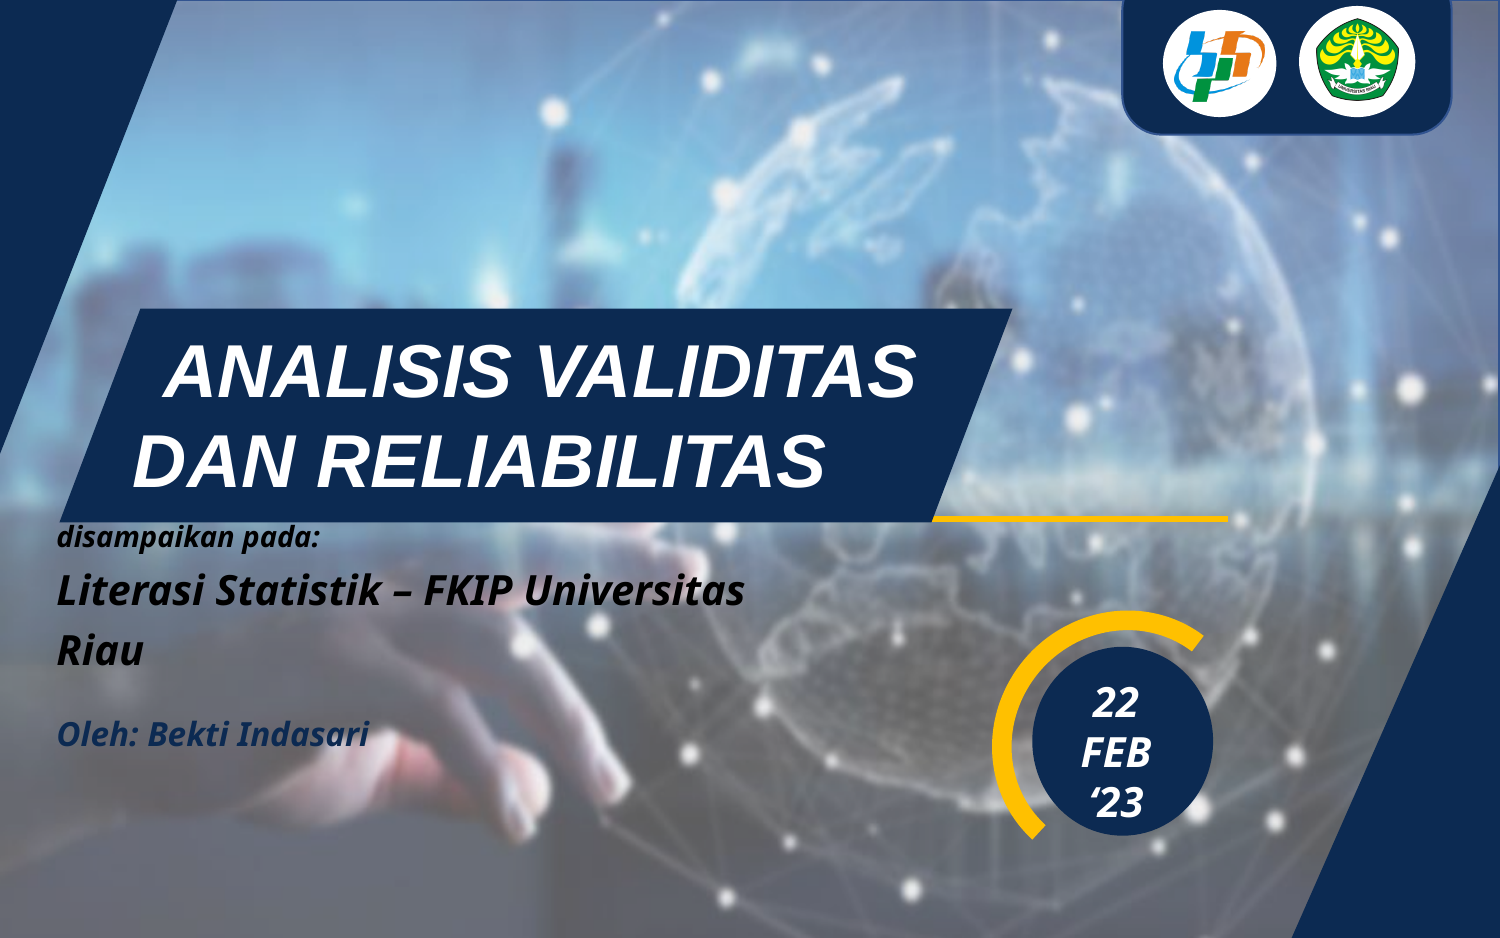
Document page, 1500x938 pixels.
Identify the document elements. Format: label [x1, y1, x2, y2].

text_box [1162, 9, 1277, 118]
picture [0, 0, 1500, 938]
text_box [995, 608, 1249, 874]
text_box [1299, 5, 1416, 118]
